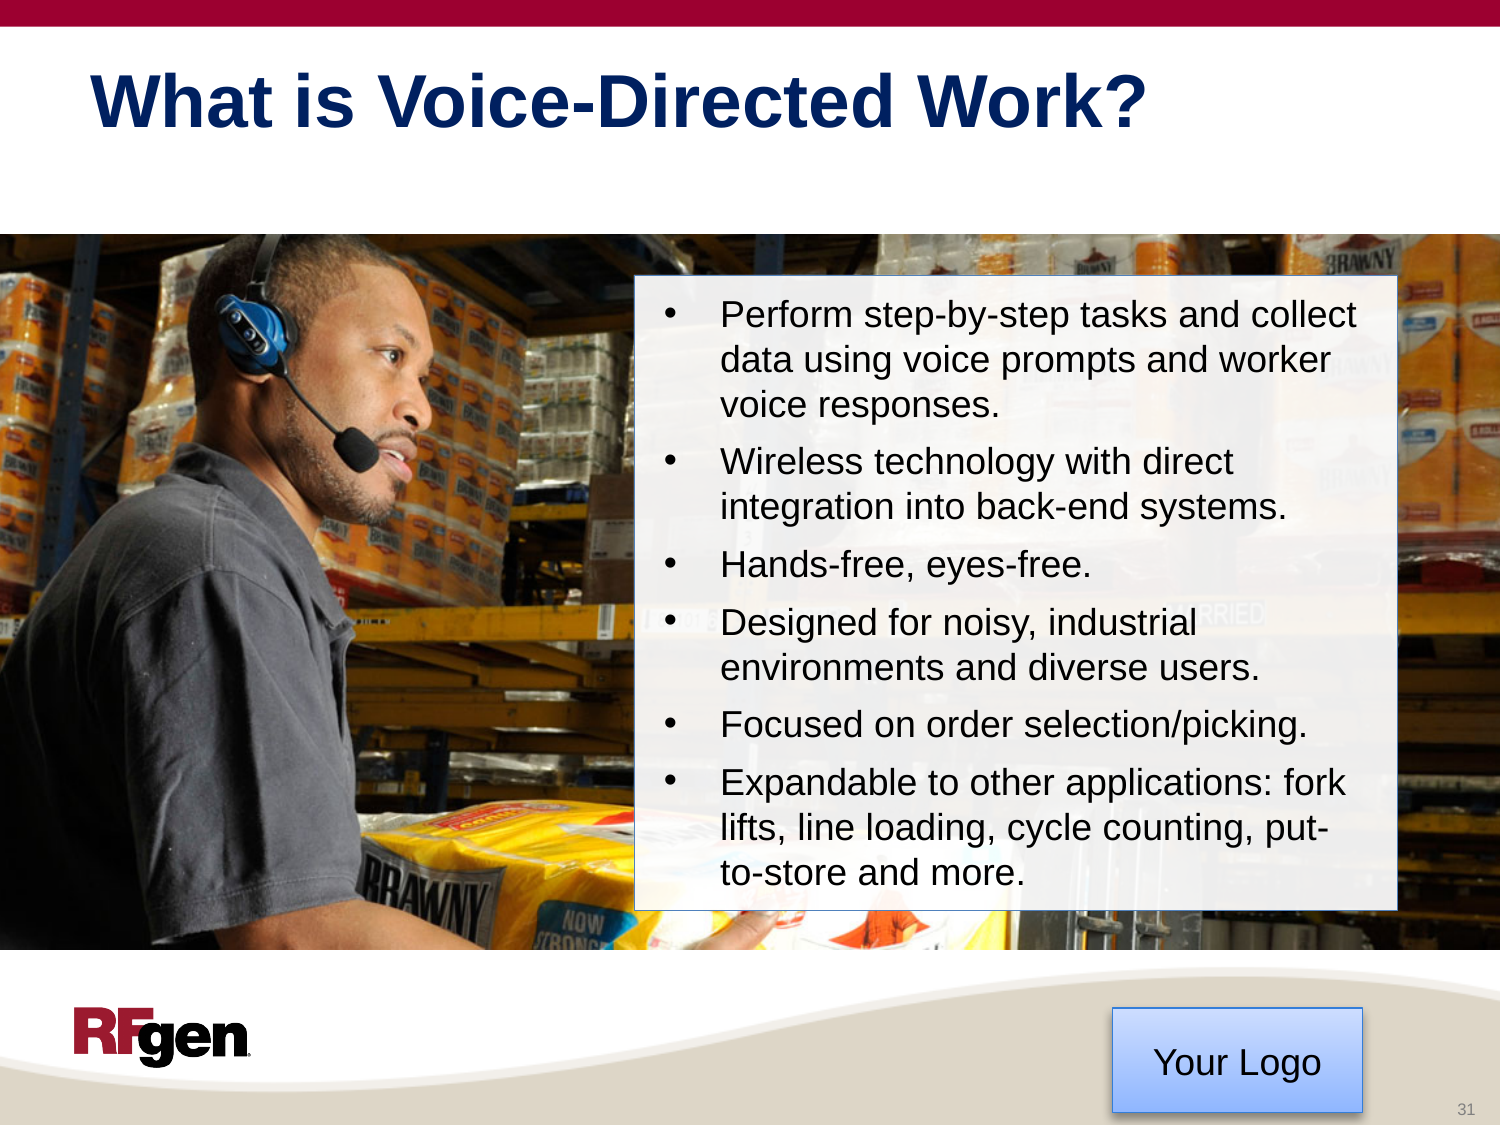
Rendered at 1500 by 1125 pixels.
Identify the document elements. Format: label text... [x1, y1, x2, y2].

picture [0, 233, 1500, 951]
picture [0, 958, 1500, 1125]
slide_number 31 [1435, 1079, 1498, 1125]
title What is Voice-Directed Work? [75, 45, 1425, 231]
